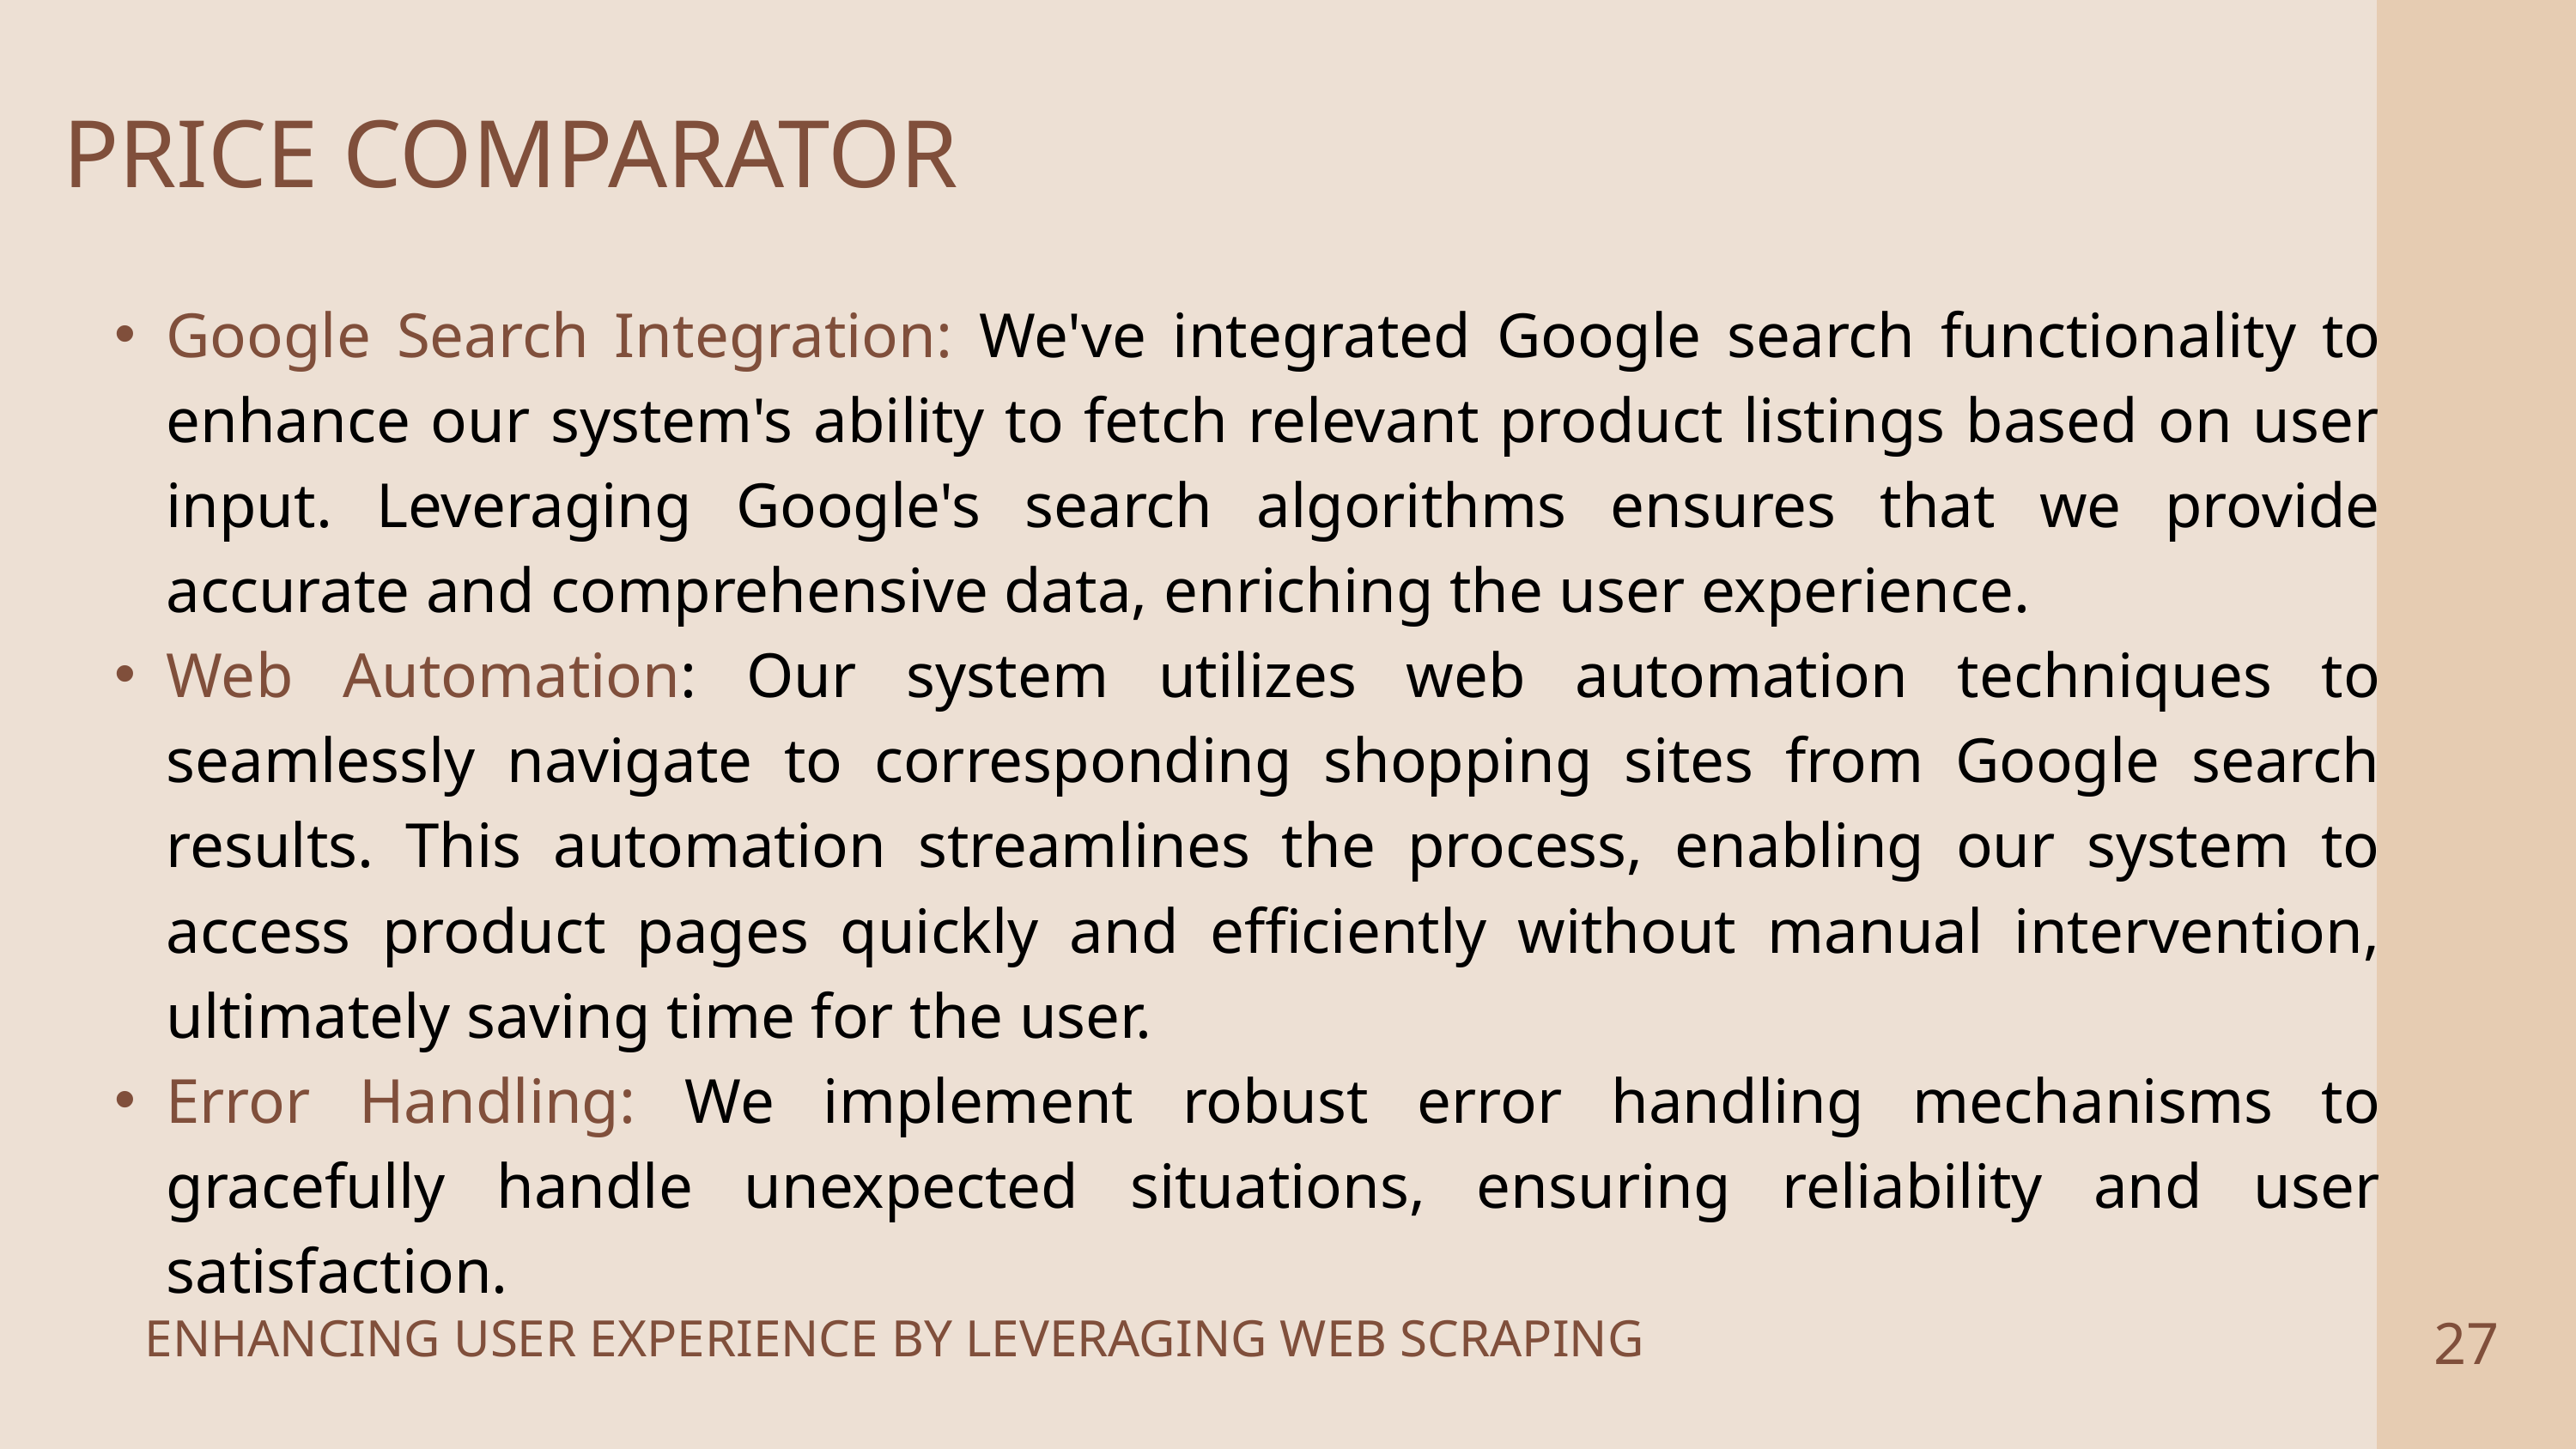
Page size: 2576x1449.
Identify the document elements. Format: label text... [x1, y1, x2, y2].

text_box Google Search Integration: We've integrated Google search functionality to enhance our system's ability to fetch relevant product listings based on user input. Leveraging Google's search algorithms ensures that we provide accurate and comprehensive data, enriching the user experience. Web Automation: Our system utilizes web automation techniques to seamlessly navigate to corresponding shopping sites from Google search results. This automation streamlines the process, enabling our system to access product pages quickly and efficiently without manual intervention, ultimately saving time for the user. Error Handling: We implement robust error handling mechanisms to gracefully handle unexpected situations, ensuring reliability and user satisfaction. [63, 283, 2372, 1449]
text_box PRICE COMPARATOR [63, 76, 2349, 206]
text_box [2376, 0, 2576, 1449]
